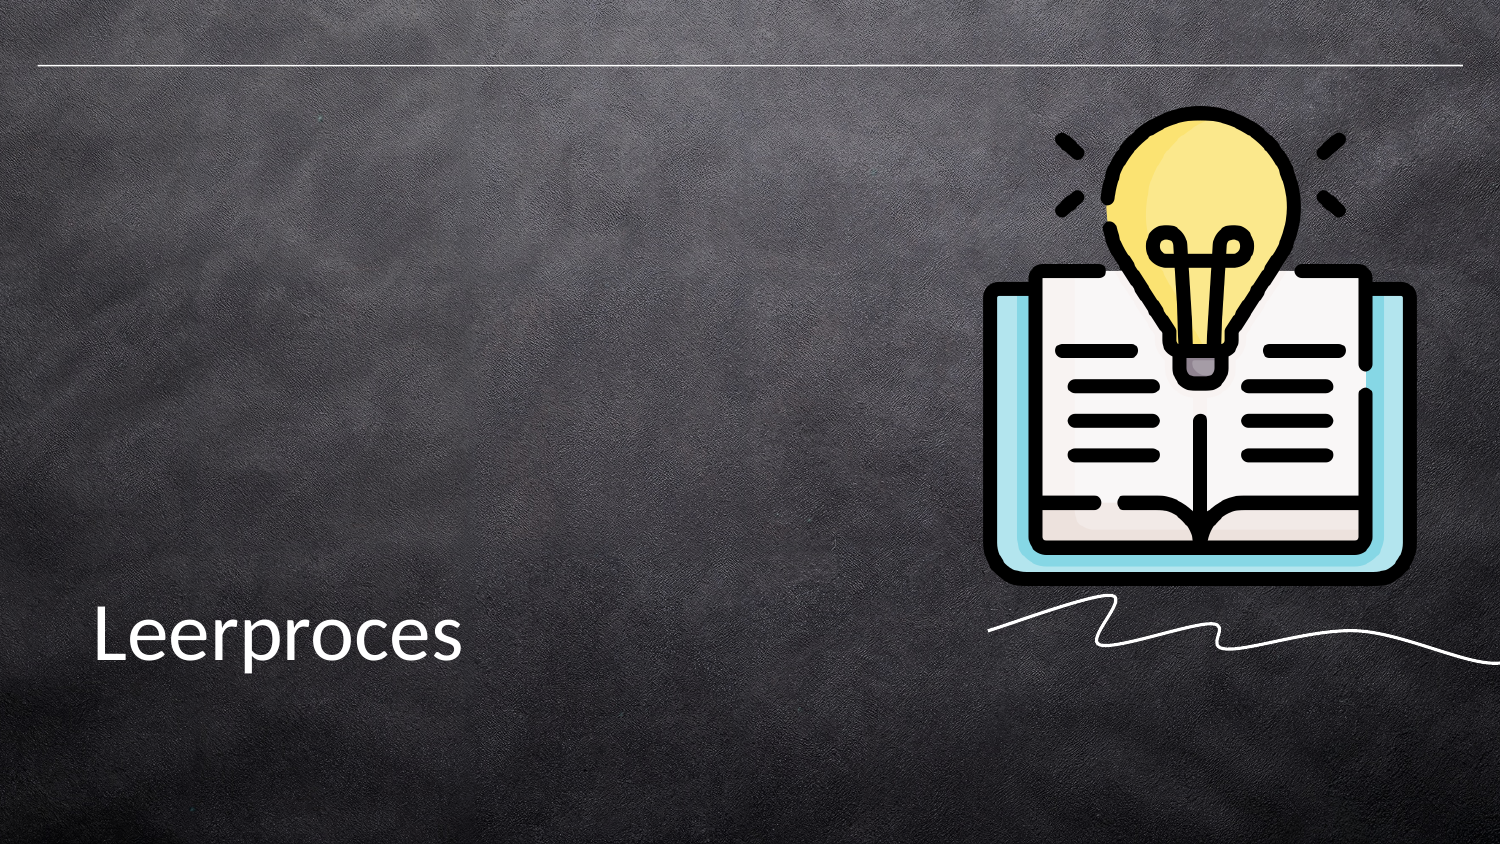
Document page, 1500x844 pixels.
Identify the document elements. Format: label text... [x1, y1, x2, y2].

title Leerproces [77, 345, 770, 693]
text_box [987, 595, 1500, 664]
picture [0, 0, 1500, 844]
